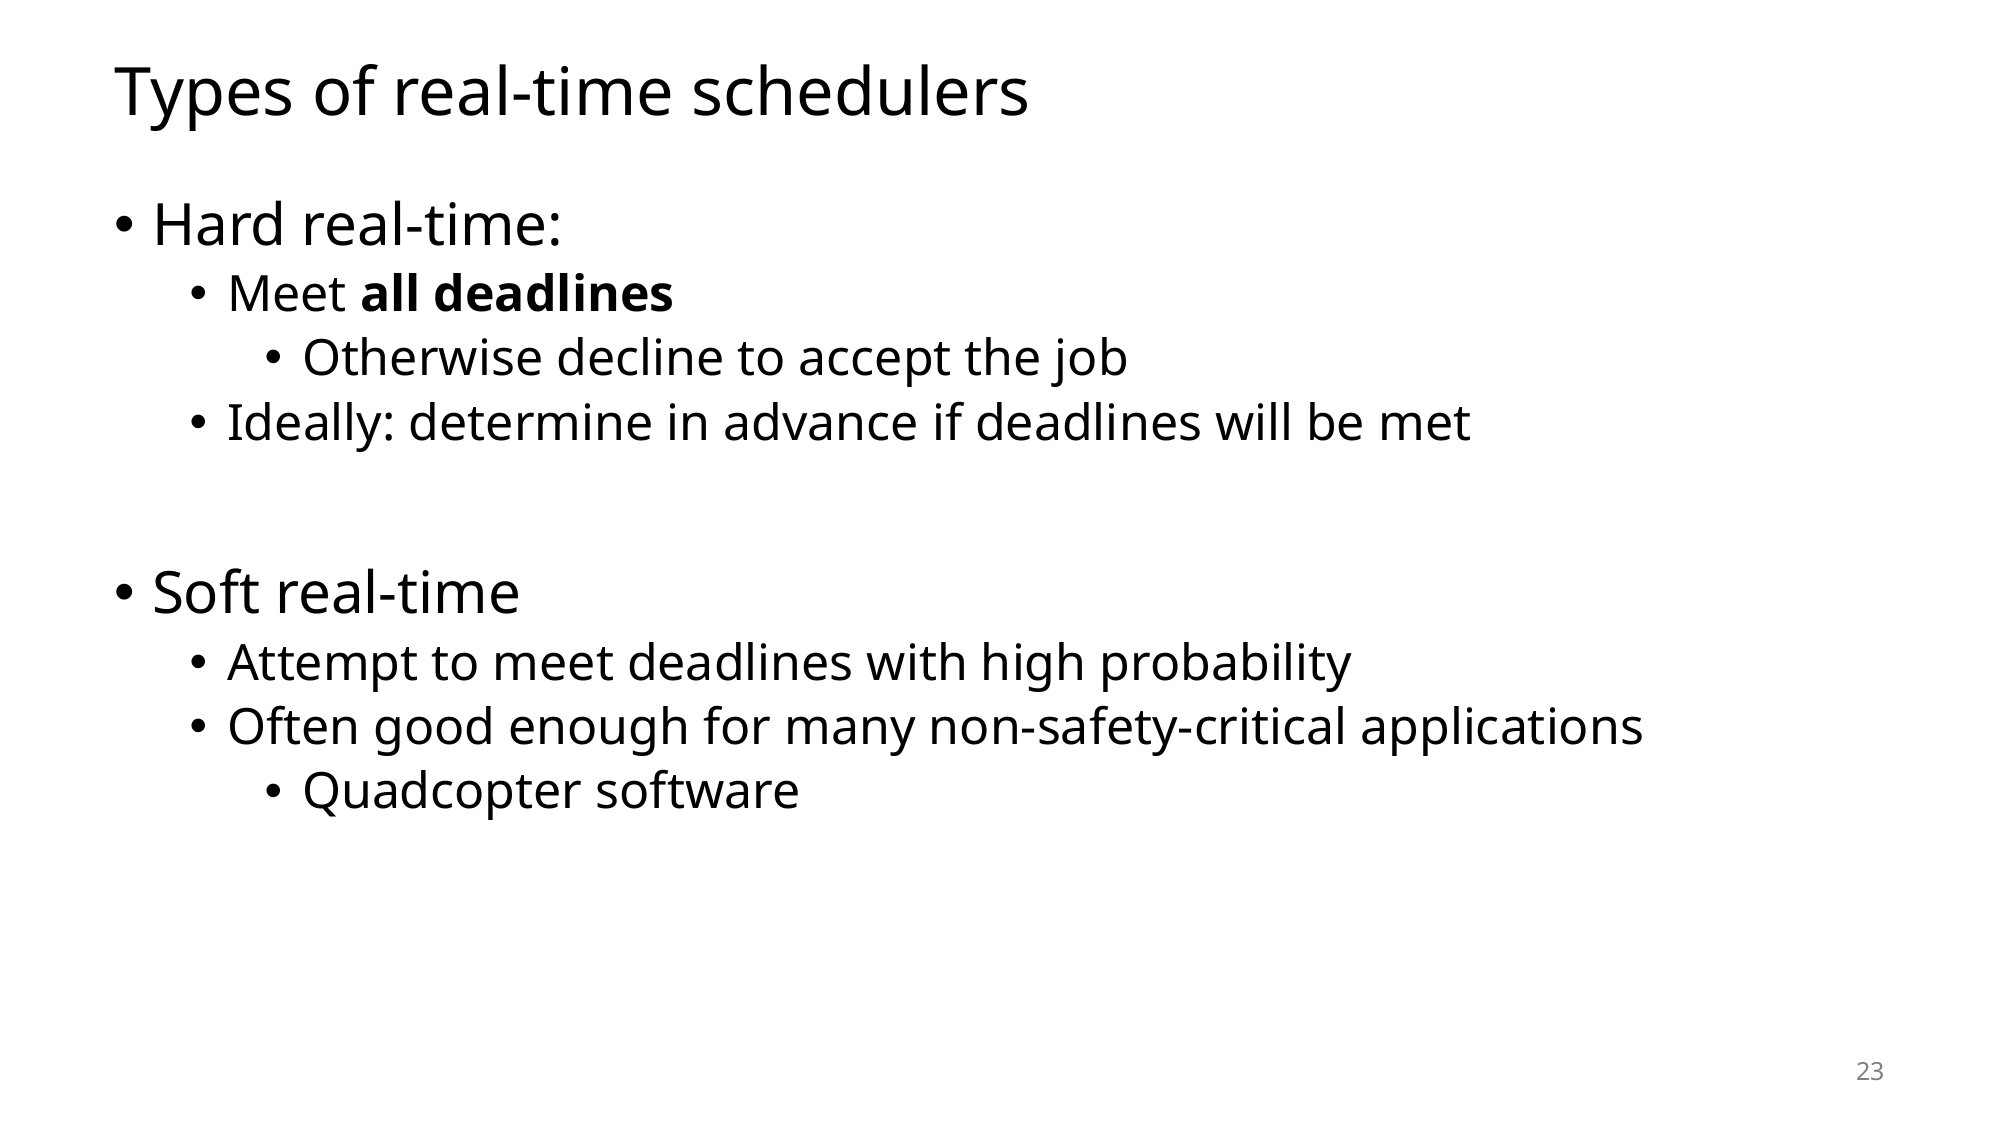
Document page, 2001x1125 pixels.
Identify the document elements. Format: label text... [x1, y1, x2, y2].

title Types of real-time schedulers [99, 37, 1900, 150]
slide_number 23 [1749, 1042, 1900, 1103]
list Hard real-time: Meet all deadlines Otherwise decline to accept the job Ideally: determine in advance if deadlines will be met Soft real-time Attempt to meet deadlines with high probability Often good enough for many non-safety-critical applications Quadcopter software [99, 187, 1900, 1013]
